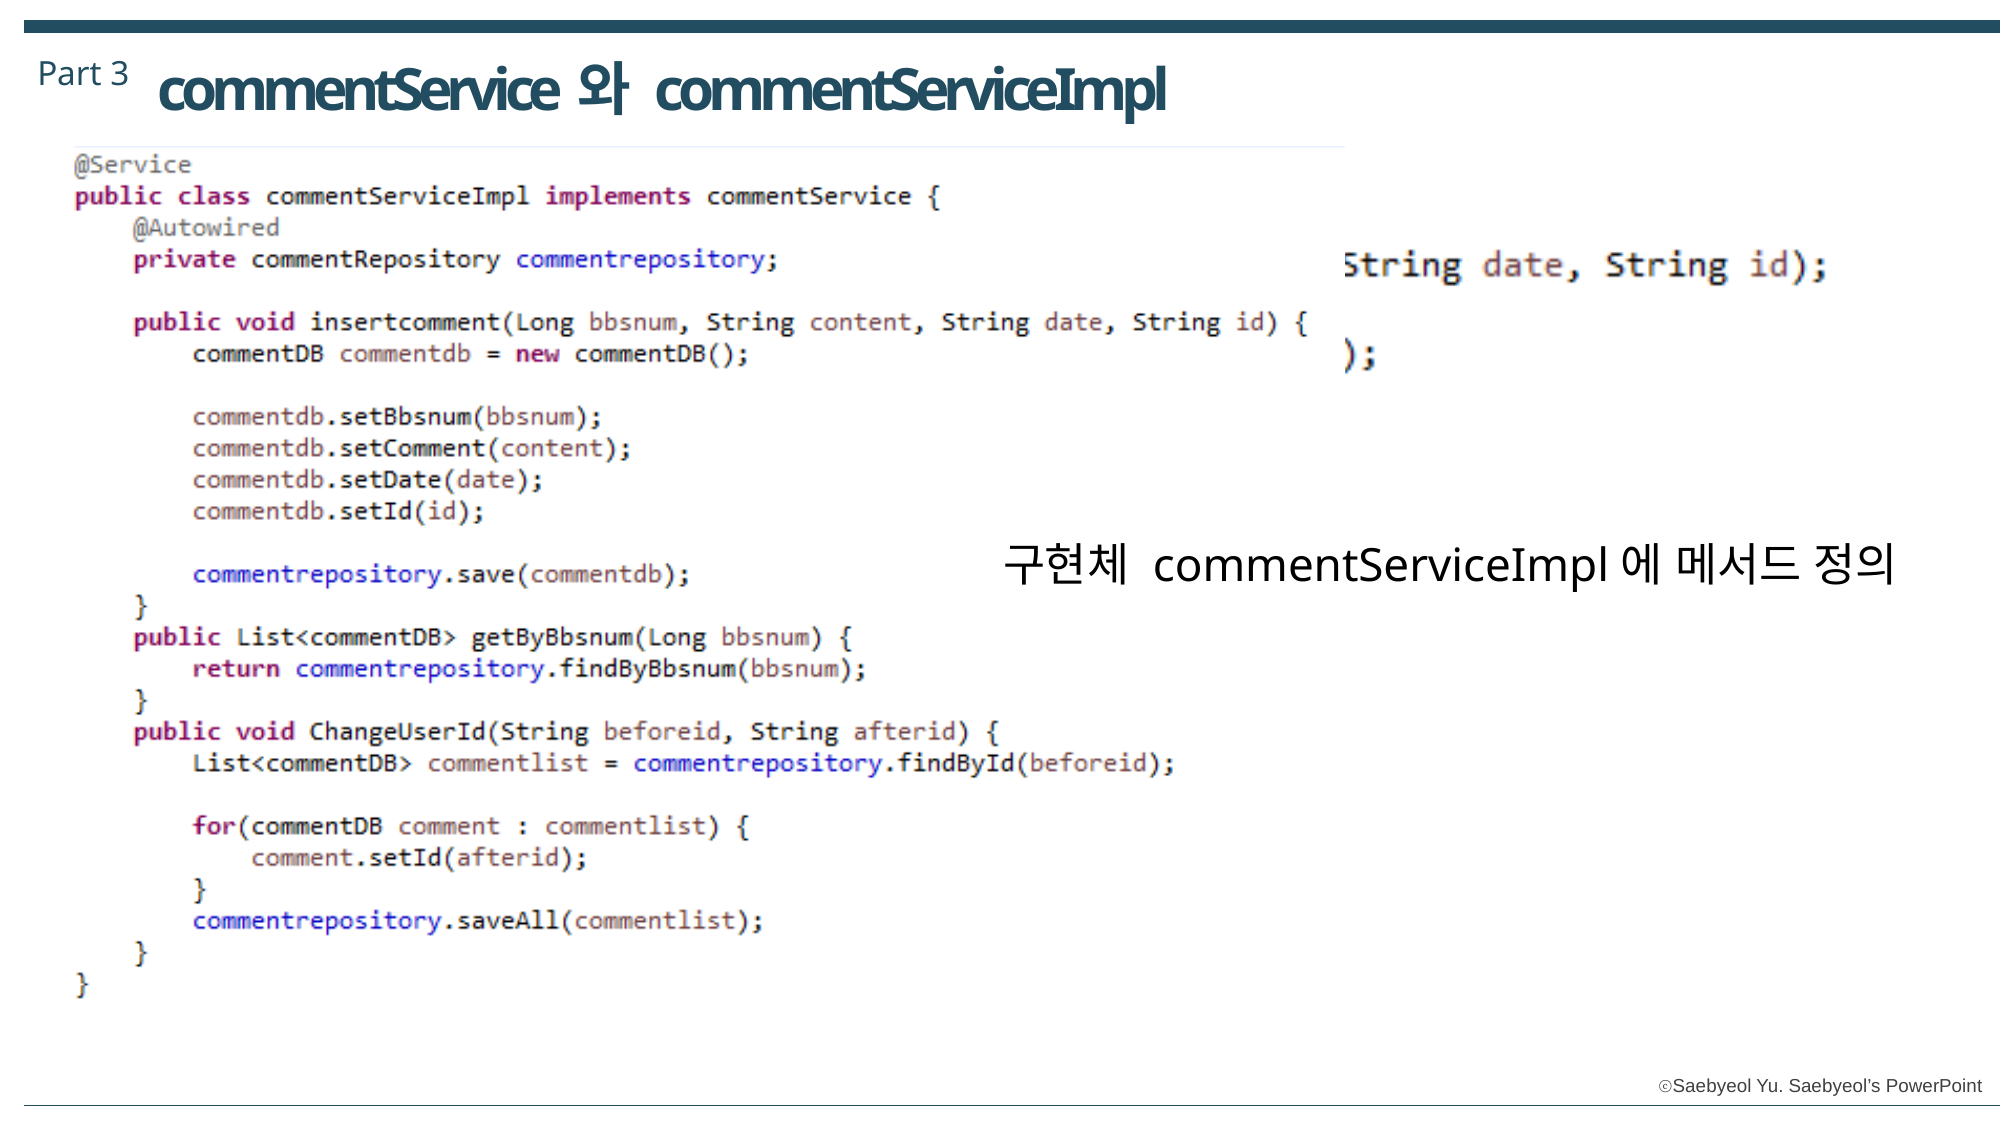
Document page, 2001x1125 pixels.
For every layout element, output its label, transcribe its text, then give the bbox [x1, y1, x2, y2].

text_box 구현체 commentServiceImpl에 메서드 정의 [1345, 527, 1913, 598]
picture [73, 146, 1840, 1007]
text_box commentService와 commentServiceImpl [142, 44, 1185, 130]
text_box Part 3 [22, 44, 142, 100]
